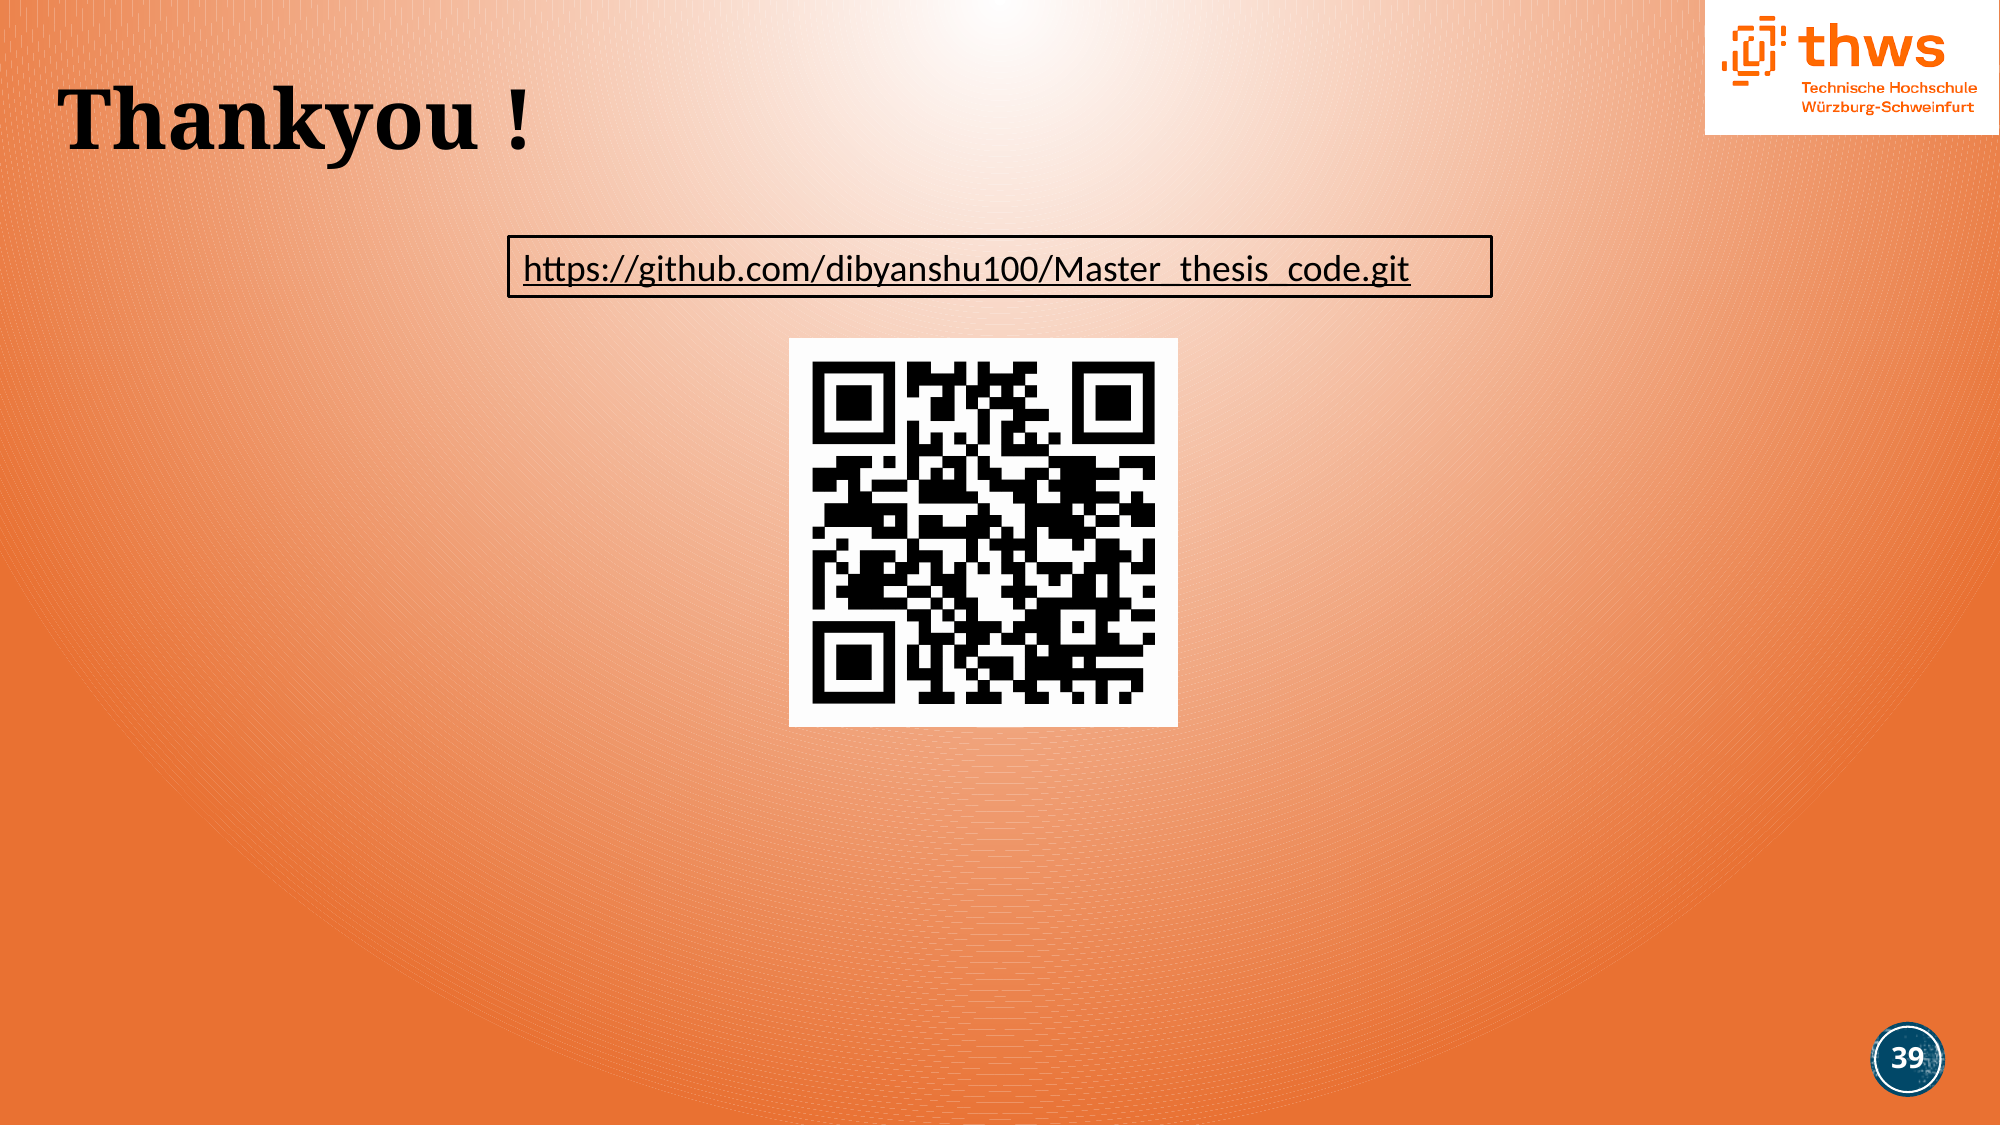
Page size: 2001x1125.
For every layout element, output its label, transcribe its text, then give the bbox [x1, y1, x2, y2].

picture [1705, 0, 1999, 135]
slide_number 39 [1855, 1028, 1961, 1089]
title Thankyou ! [42, 50, 1579, 196]
picture [789, 338, 1178, 727]
text_box https://github.com/dibyanshu100/Master_thesis_code.git [508, 236, 1492, 297]
